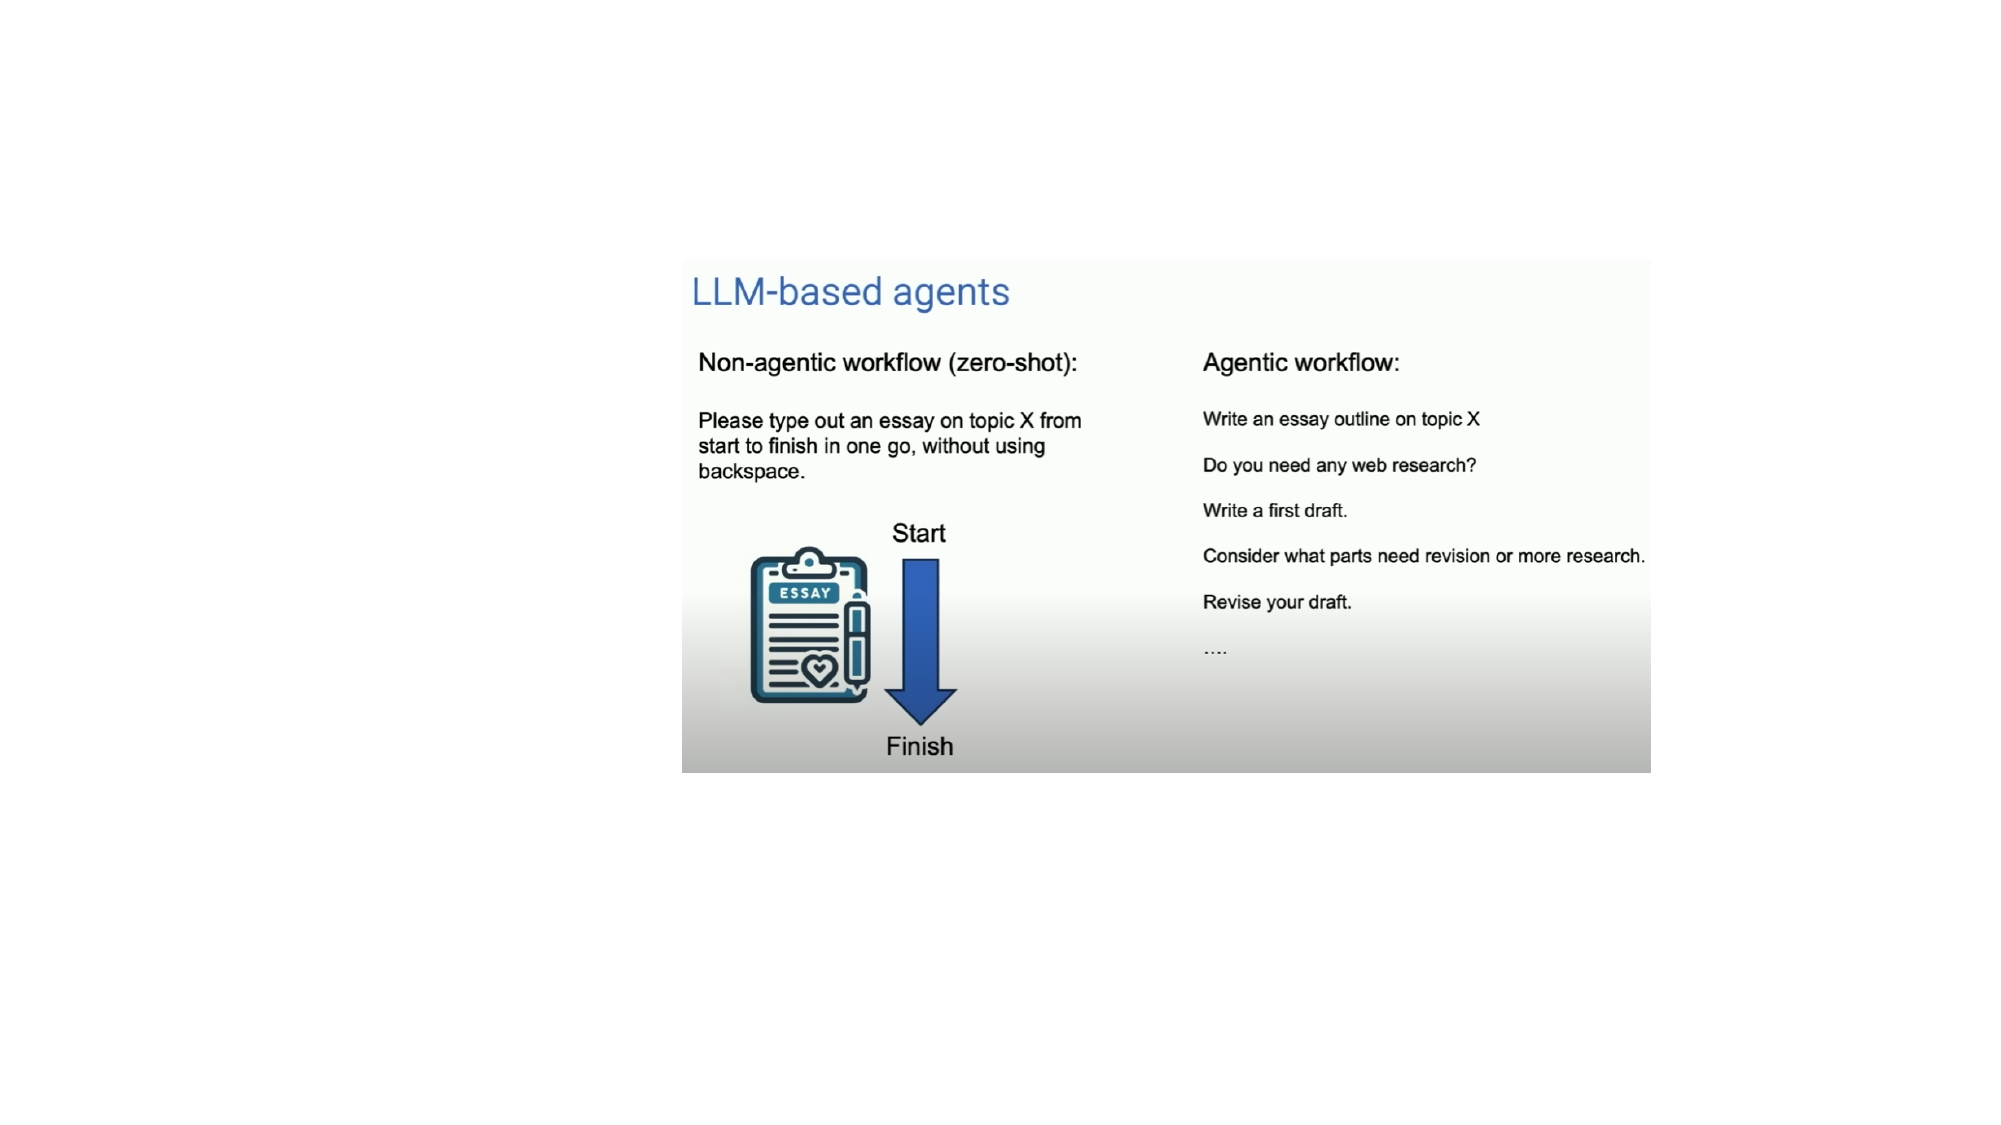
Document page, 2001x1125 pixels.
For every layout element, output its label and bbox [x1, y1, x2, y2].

picture [681, 260, 1651, 773]
